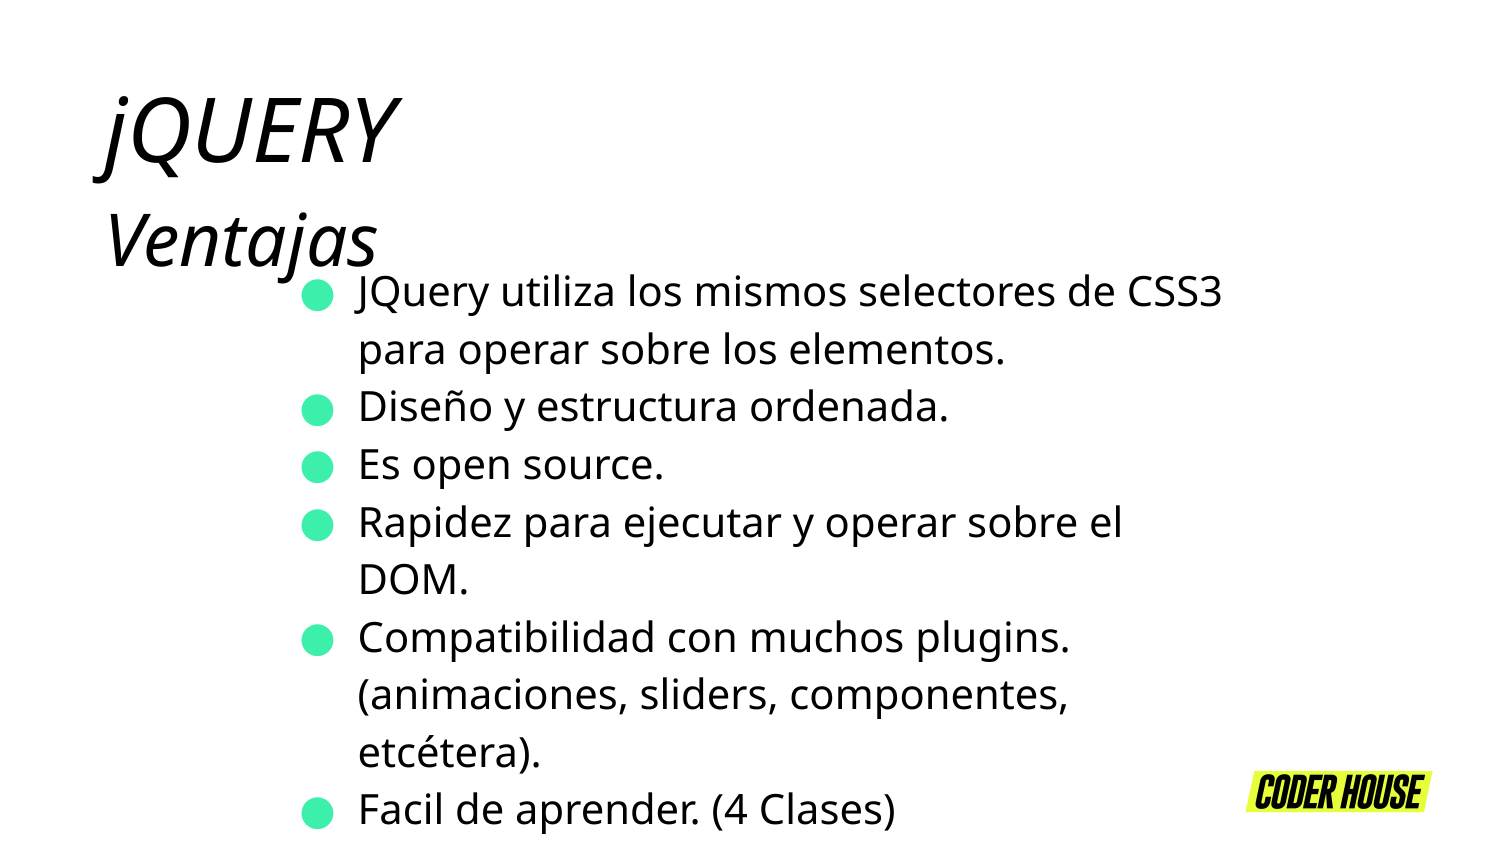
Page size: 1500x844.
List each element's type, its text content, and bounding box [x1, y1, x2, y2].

text_box JQuery utiliza los mismos selectores de CSS3 para operar sobre los elementos. Diseño y estructura ordenada. Es open source. Rapidez para ejecutar y operar sobre el DOM. Compatibilidad con muchos plugins. (animaciones, sliders, componentes, etcétera). Facil de aprender. (4 Clases) [267, 332, 1261, 749]
picture [1241, 764, 1437, 819]
text_box jQUERY Ventajas [89, 42, 873, 205]
